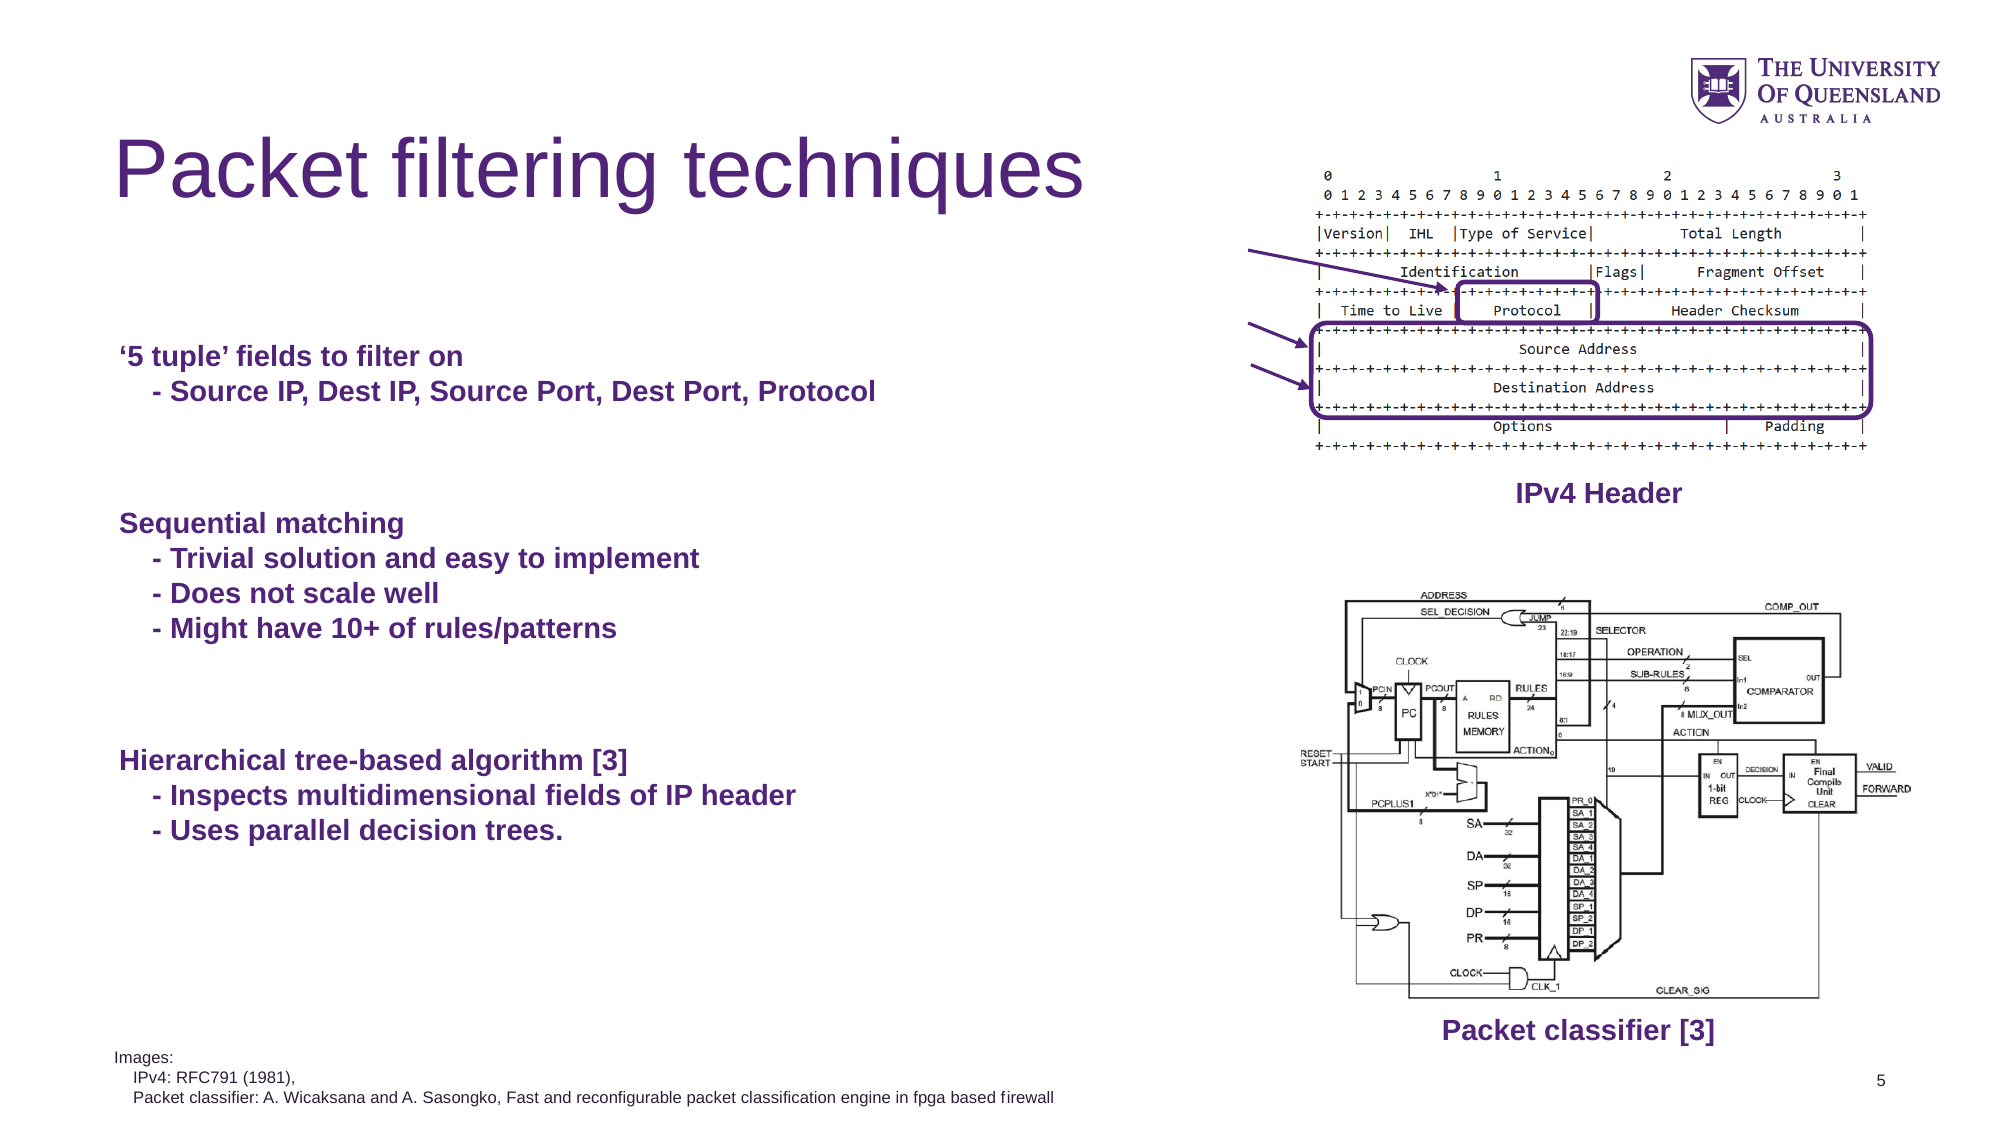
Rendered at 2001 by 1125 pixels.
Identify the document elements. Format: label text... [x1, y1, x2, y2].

text_box Packet classifier [3] [1389, 1012, 1768, 1054]
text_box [1250, 364, 1312, 390]
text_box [1248, 322, 1309, 348]
text_box IPv4 Header [1410, 467, 1789, 518]
picture [1691, 58, 1940, 124]
title Packet filtering techniques [114, 125, 1886, 203]
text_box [1248, 250, 1449, 290]
slide_number 5 [1838, 1070, 1886, 1089]
footer Images: IPv4: RFC791 (1981), Packet classifier: A. Wicaksana and A. Sasongko, Fast and reconfigurable packet classification engine in fpga based firewall [114, 1058, 1390, 1094]
picture [1308, 159, 1888, 459]
picture [1287, 574, 1928, 1012]
list ‘5 tuple’ fields to filter on - Source IP, Dest IP, Source Port, Dest Port, Protocol Sequential matching - Trivial solution and easy to implement - Does not scale well - Might have 10+ of rules/patterns Hierarchical tree-based algorithm [3] - Inspects multidimensional fields of IP header - Uses parallel decision trees. [119, 336, 946, 1004]
